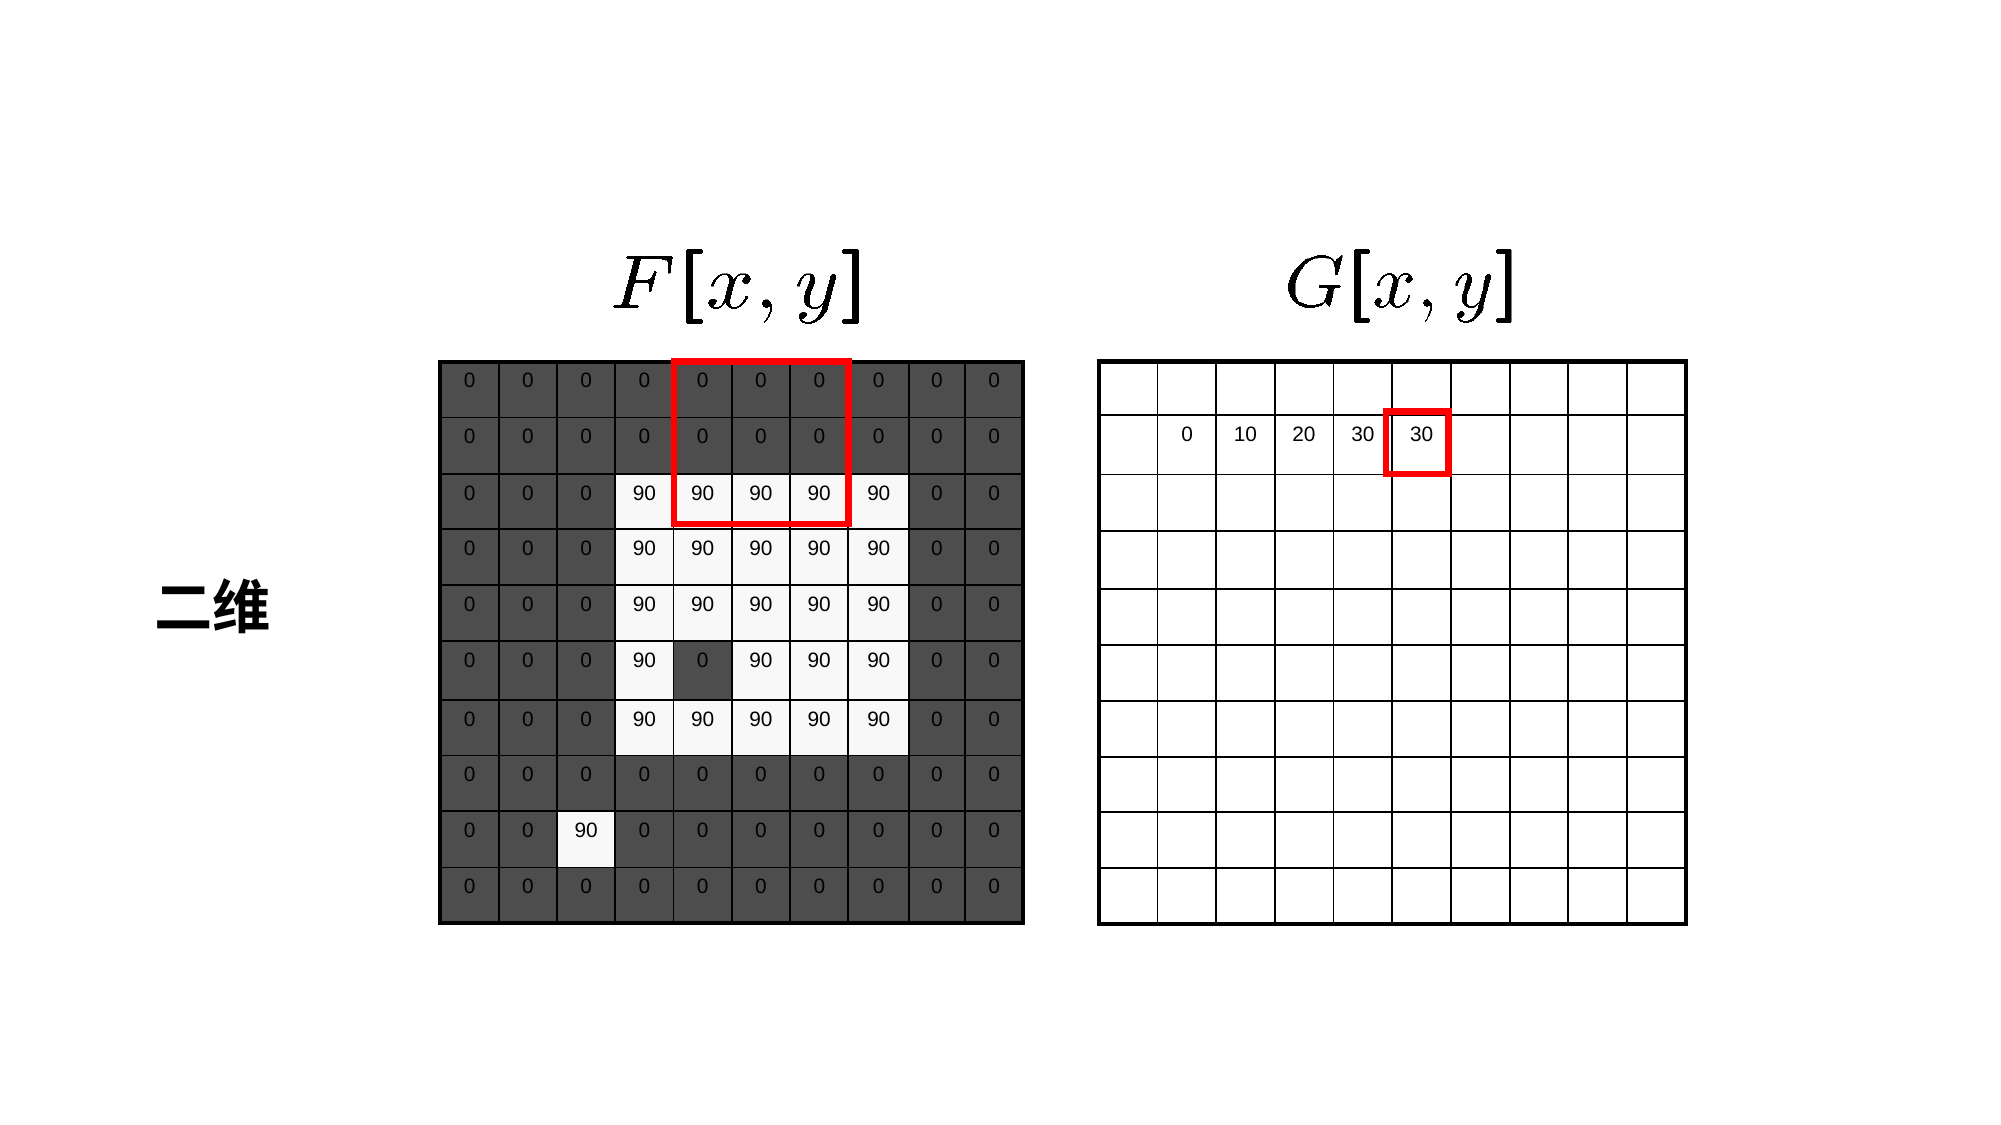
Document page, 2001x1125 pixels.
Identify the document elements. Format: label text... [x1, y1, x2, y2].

table_cell 0 [910, 642, 964, 699]
table_header [1158, 364, 1215, 414]
table_cell [1334, 758, 1391, 811]
table_cell [1628, 702, 1684, 756]
table_cell [1628, 590, 1684, 644]
table_cell 0 [442, 756, 498, 810]
table_cell [1276, 532, 1333, 588]
table_cell [1217, 813, 1274, 867]
table_cell 0 [849, 418, 908, 473]
table_cell [1101, 590, 1157, 644]
table_cell 90 [733, 648, 789, 699]
table_cell [1217, 532, 1274, 588]
table_cell 0 [558, 418, 614, 473]
table_cell [1452, 702, 1509, 756]
table_header [1334, 364, 1391, 414]
table_cell 0 [910, 868, 964, 921]
table_header [1101, 364, 1157, 414]
table_cell 0 [910, 418, 964, 473]
table_cell [1569, 475, 1626, 530]
table_cell 10 [1217, 416, 1274, 474]
table_cell [1511, 475, 1567, 530]
table_cell 90 [849, 701, 908, 755]
table_header 0 [849, 364, 908, 417]
table_cell 0 [791, 756, 847, 810]
picture [611, 248, 862, 325]
table_cell [1158, 475, 1215, 530]
table_cell [1452, 813, 1509, 867]
table_cell 0 [616, 756, 673, 810]
table_cell [1276, 869, 1333, 922]
table_cell 0 [442, 701, 498, 755]
table_header [1628, 364, 1684, 414]
table_cell 90 [733, 524, 789, 528]
table_cell 0 [674, 868, 731, 921]
table_cell 0 [966, 475, 1021, 528]
table_cell 0 [966, 701, 1021, 755]
table_cell 0 [674, 648, 731, 699]
table_cell [1628, 646, 1684, 700]
table_cell [1276, 475, 1333, 530]
table_cell [1276, 813, 1333, 867]
table_cell [1393, 475, 1450, 530]
table_cell 0 [500, 756, 556, 810]
table_cell 90 [791, 530, 847, 562]
table_cell [1628, 416, 1684, 474]
table_cell 0 [910, 812, 964, 867]
table_cell 0 [910, 530, 964, 584]
table_cell [1569, 416, 1626, 474]
table_cell 0 [616, 418, 673, 473]
text_box [673, 361, 849, 524]
table_header [1217, 364, 1274, 414]
table_cell 0 [791, 868, 847, 921]
table_cell 0 [966, 586, 1021, 640]
table_cell [1511, 702, 1567, 756]
table_header [1393, 364, 1450, 414]
table_cell [1452, 646, 1509, 700]
table_cell [1334, 532, 1391, 588]
table_cell [1569, 532, 1626, 588]
table_cell [1276, 590, 1333, 644]
table_cell 0 [500, 418, 556, 473]
table_cell [1628, 813, 1684, 867]
table_cell [1101, 646, 1157, 700]
table_cell 0 [674, 812, 731, 867]
table_cell [1101, 758, 1157, 811]
table_cell 90 [733, 530, 789, 562]
table_header 0 [500, 364, 556, 417]
table_cell 0 [910, 701, 964, 755]
table_cell [1569, 702, 1626, 756]
table_cell [1217, 869, 1274, 922]
table_header 0 [442, 364, 498, 417]
table_cell [1511, 532, 1567, 588]
table_cell 90 [616, 475, 673, 528]
table_cell 0 [500, 701, 556, 755]
table_cell 0 [616, 812, 673, 867]
table_cell [1158, 590, 1215, 644]
table_cell 0 [966, 530, 1021, 584]
table_cell 90 [674, 530, 731, 562]
table_cell 0 [442, 475, 498, 528]
table_cell [1628, 475, 1684, 530]
table_cell [1511, 590, 1567, 644]
table_cell 90 [616, 530, 673, 562]
table_cell [1511, 758, 1567, 811]
table_cell [1276, 702, 1333, 756]
table_cell [1158, 532, 1215, 588]
table_cell 0 [558, 475, 614, 528]
table_cell [1276, 646, 1333, 700]
table_cell [1101, 416, 1157, 474]
table_cell 0 [558, 756, 614, 810]
table_cell 90 [849, 530, 908, 562]
table_cell 0 [616, 868, 673, 921]
table_cell 0 [849, 812, 908, 867]
table_cell [1158, 646, 1215, 700]
table_cell 0 [849, 756, 908, 810]
table_cell 90 [849, 648, 908, 699]
table_cell [1569, 813, 1626, 867]
table_cell 90 [616, 648, 673, 699]
table_cell [1334, 813, 1391, 867]
table_cell [1101, 869, 1157, 922]
table_cell 90 [791, 648, 847, 699]
table_cell [1569, 869, 1626, 922]
table_header [1276, 364, 1333, 414]
table_cell [1101, 475, 1157, 530]
table_cell 0 [966, 868, 1021, 921]
table_cell [1511, 416, 1567, 474]
table_cell [1452, 869, 1509, 922]
table_cell [1276, 758, 1333, 811]
table_cell 0 [966, 812, 1021, 867]
table_cell 0 [442, 868, 498, 921]
table_cell 0 [500, 868, 556, 921]
table_cell [1511, 646, 1567, 700]
table_cell 0 [733, 812, 789, 867]
table_cell 90 [791, 701, 847, 755]
table_header 0 [616, 364, 673, 417]
table_cell [1628, 869, 1684, 922]
table_cell 90 [791, 524, 847, 528]
table_cell [1217, 702, 1274, 756]
table_cell [1452, 416, 1509, 474]
table_cell [1101, 702, 1157, 756]
table_cell [1158, 869, 1215, 922]
table_header 0 [910, 364, 964, 417]
table_cell [1334, 590, 1391, 644]
table_cell [1101, 813, 1157, 867]
table_cell [1334, 869, 1391, 922]
table_cell [1511, 813, 1567, 867]
table_cell 90 [674, 524, 731, 528]
table_cell 0 [500, 475, 556, 528]
table_cell [1628, 532, 1684, 588]
text_box 二维 [140, 562, 908, 648]
table_cell 0 [558, 868, 614, 921]
table_cell [1569, 590, 1626, 644]
table_cell [1393, 813, 1450, 867]
table_cell 0 [442, 530, 498, 562]
table_cell 0 [558, 701, 614, 755]
table_cell 0 [966, 642, 1021, 699]
table_header [1511, 364, 1567, 414]
table_cell [1569, 646, 1626, 700]
table_cell [1101, 532, 1157, 588]
table_cell 20 [1276, 416, 1333, 474]
table_cell [1393, 758, 1450, 811]
table_cell [1628, 758, 1684, 811]
table_cell [1393, 869, 1450, 922]
table_cell [1393, 532, 1450, 588]
table_cell [1158, 813, 1215, 867]
table_cell 0 [500, 648, 556, 699]
table_cell 0 [442, 812, 498, 867]
table_cell 0 [1158, 416, 1215, 474]
table_cell [1452, 532, 1509, 588]
table_cell [1393, 590, 1450, 644]
table_cell [1452, 758, 1509, 811]
table_cell [1452, 475, 1509, 530]
table_cell 0 [849, 868, 908, 921]
table_cell [1158, 758, 1215, 811]
table_cell 0 [966, 418, 1021, 473]
table_cell 0 [442, 418, 498, 473]
table_cell [1393, 646, 1450, 700]
table_cell 0 [733, 868, 789, 921]
table_cell [1569, 758, 1626, 811]
table_cell 90 [733, 701, 789, 755]
table_cell [1217, 758, 1274, 811]
table_cell [1452, 590, 1509, 644]
text_box [1386, 411, 1449, 474]
table_header 0 [558, 364, 614, 417]
table_cell [1334, 702, 1391, 756]
table_cell 0 [500, 530, 556, 562]
table_cell 90 [849, 475, 908, 528]
table_header [1452, 364, 1509, 414]
table_cell [1217, 590, 1274, 644]
table_cell 90 [616, 701, 673, 755]
table_cell [1393, 702, 1450, 756]
table_header [1569, 364, 1626, 414]
table_cell 0 [791, 812, 847, 867]
table_cell 0 [966, 756, 1021, 810]
table_cell 0 [558, 530, 614, 562]
table_cell 0 [442, 648, 498, 699]
table_cell [1158, 702, 1215, 756]
table_cell 30 [1334, 416, 1386, 474]
table_cell [1334, 646, 1391, 700]
table_header 0 [966, 364, 1021, 417]
table_cell 0 [910, 756, 964, 810]
table_cell 0 [500, 812, 556, 867]
table_cell [1217, 646, 1274, 700]
table_cell 0 [674, 756, 731, 810]
table_cell 90 [558, 812, 614, 867]
table_cell [1217, 475, 1274, 530]
picture [1286, 248, 1512, 324]
table_cell 0 [910, 586, 964, 640]
table_cell [1334, 475, 1391, 530]
table_cell 90 [674, 701, 731, 755]
table_cell 0 [733, 756, 789, 810]
table_cell 0 [558, 648, 614, 699]
table_cell 0 [910, 475, 964, 528]
table_cell [1511, 869, 1567, 922]
